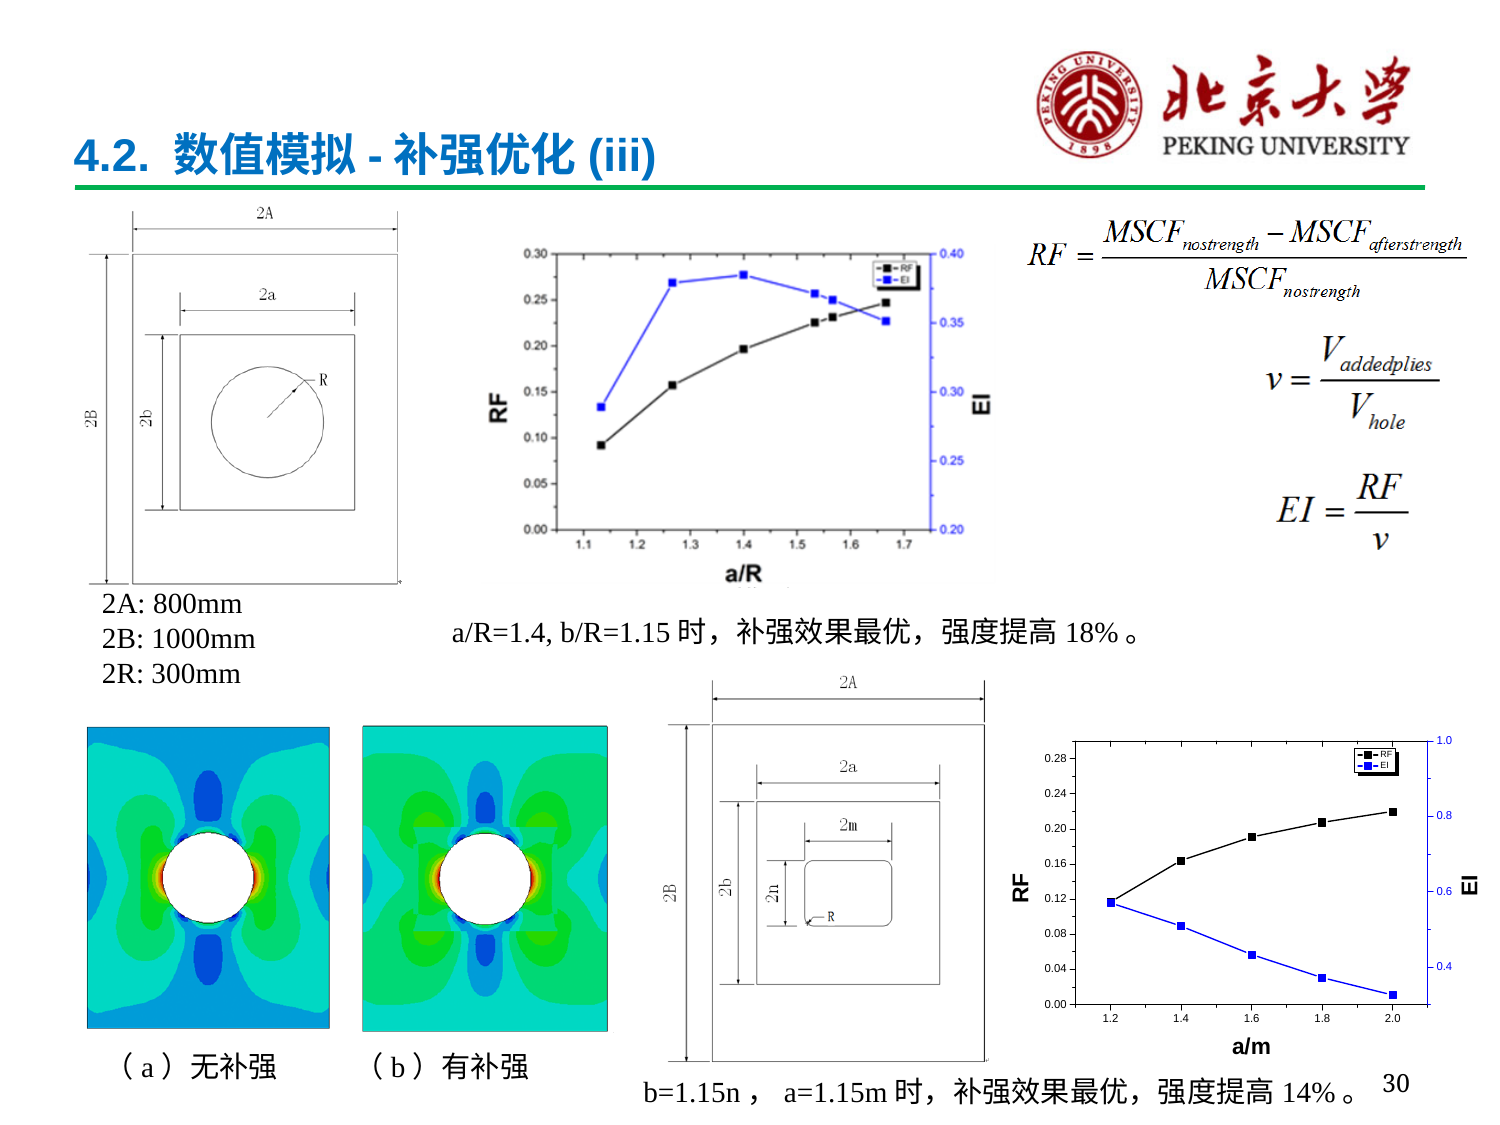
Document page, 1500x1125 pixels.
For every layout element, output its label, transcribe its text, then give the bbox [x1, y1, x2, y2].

picture [86, 722, 335, 1031]
picture [76, 194, 403, 593]
slide_number 30 [1387, 1075, 1426, 1110]
text_box a/R=1.4, b/R=1.15时，补强效果最优，强度提高18%。 [437, 605, 1170, 656]
picture [1025, 201, 1472, 309]
picture [194, 935, 222, 984]
text_box 2A: 800mm 2B: 1000mm 2R: 300mm [87, 600, 272, 698]
picture [660, 672, 1500, 1070]
picture [1255, 326, 1447, 438]
title 4.2. 数值模拟-补强优化(iii) [58, 101, 1294, 194]
picture [1259, 451, 1426, 570]
picture [359, 722, 614, 1035]
picture [194, 771, 222, 821]
text_box （a）无补强 [90, 1041, 300, 1091]
picture [476, 225, 1001, 588]
text_box （b）有补强 [339, 1041, 551, 1091]
picture [1022, 39, 1425, 167]
text_box b=1.15n，a=1.15m时，补强效果最优，强度提高14%。 [628, 1066, 1387, 1117]
